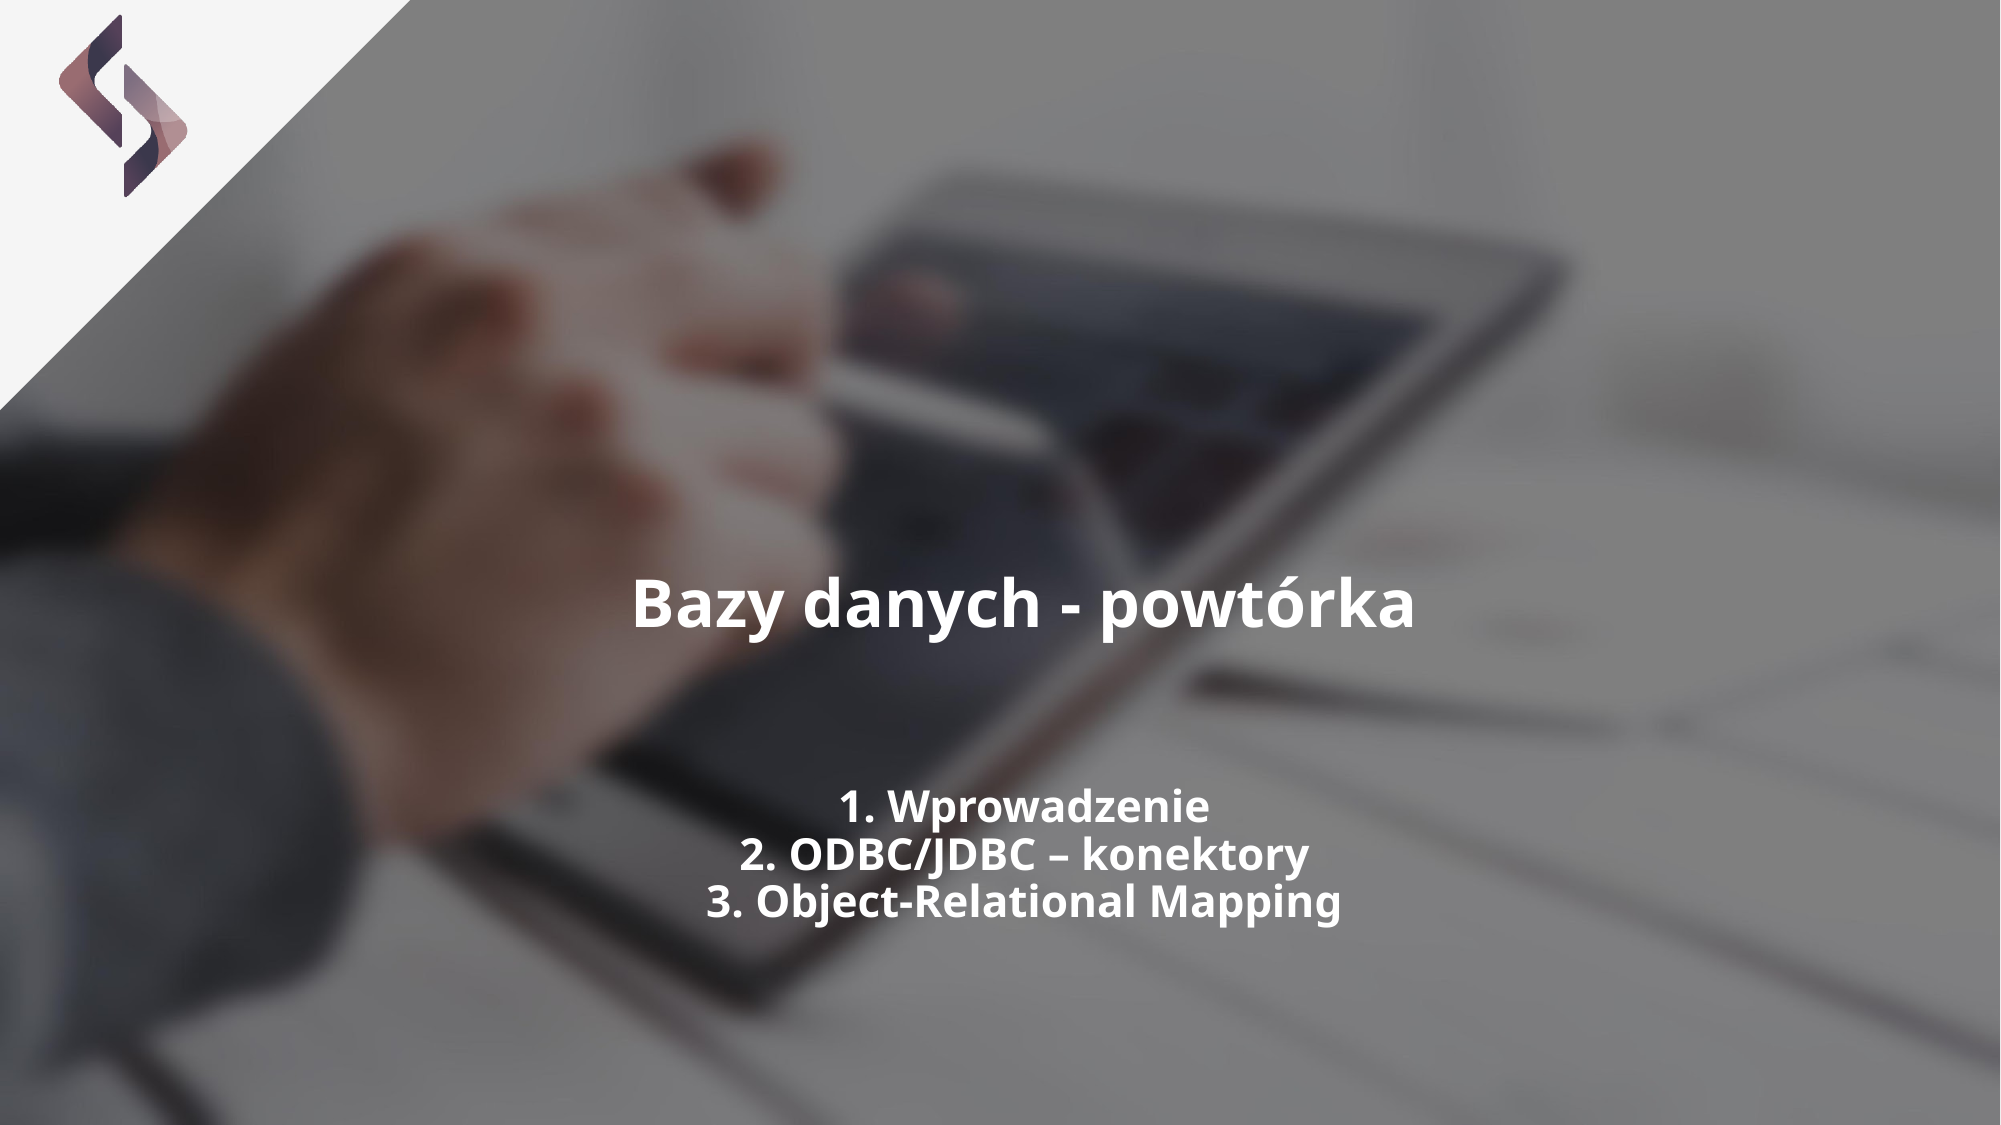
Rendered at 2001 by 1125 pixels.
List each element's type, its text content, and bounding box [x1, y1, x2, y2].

title Bazy danych - powtórka 1. Wprowadzenie 2. ODBC/JDBC – konektory 3. Object-Relational Mapping [114, 550, 1935, 943]
picture [0, 0, 2001, 1125]
